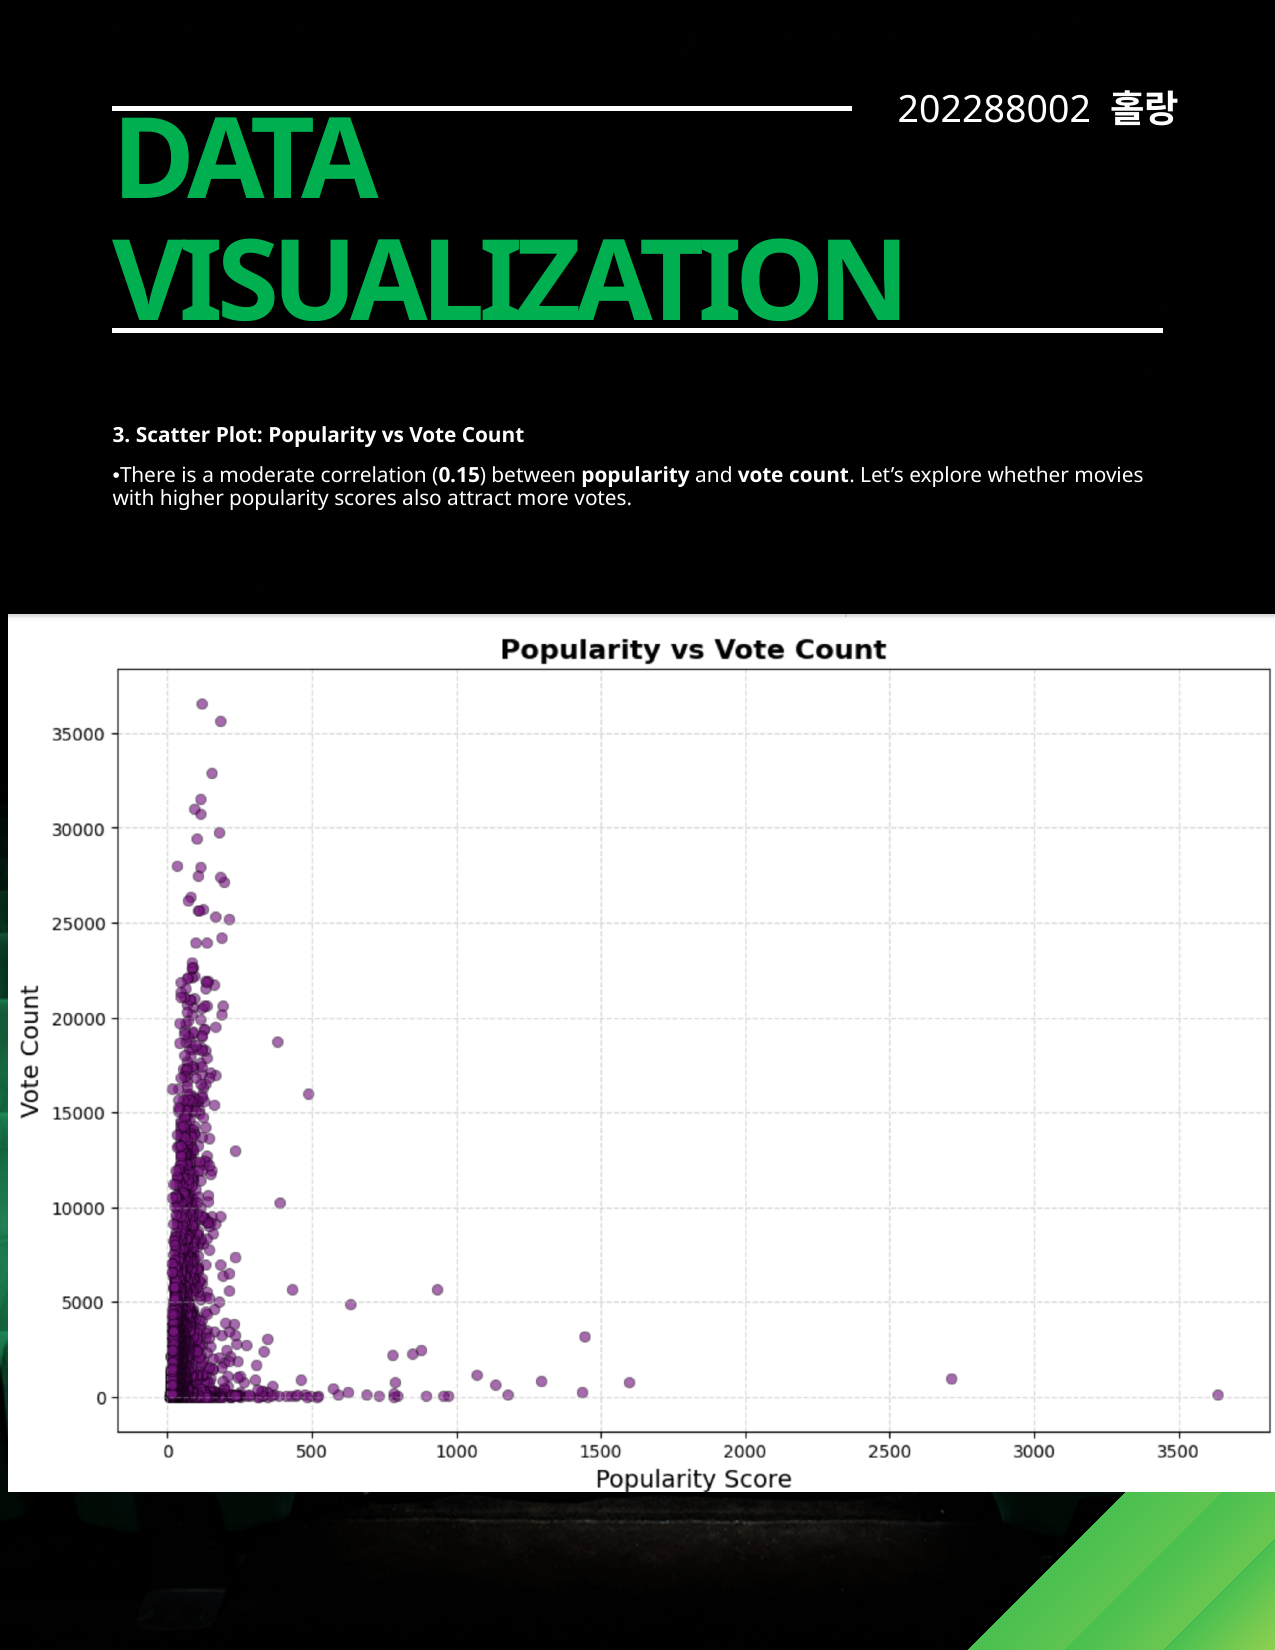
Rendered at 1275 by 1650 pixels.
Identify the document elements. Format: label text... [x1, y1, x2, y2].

picture [0, 0, 1275, 1650]
title Data visualization [112, 158, 1179, 288]
list 202288002 홀랑 [112, 83, 1179, 140]
list 3. Scatter Plot: Popularity vs Vote Count There is a moderate correlation (0.15) between popularity and vote count. Let’s explore whether movies with higher popularity scores also attract more votes. [112, 417, 1152, 548]
